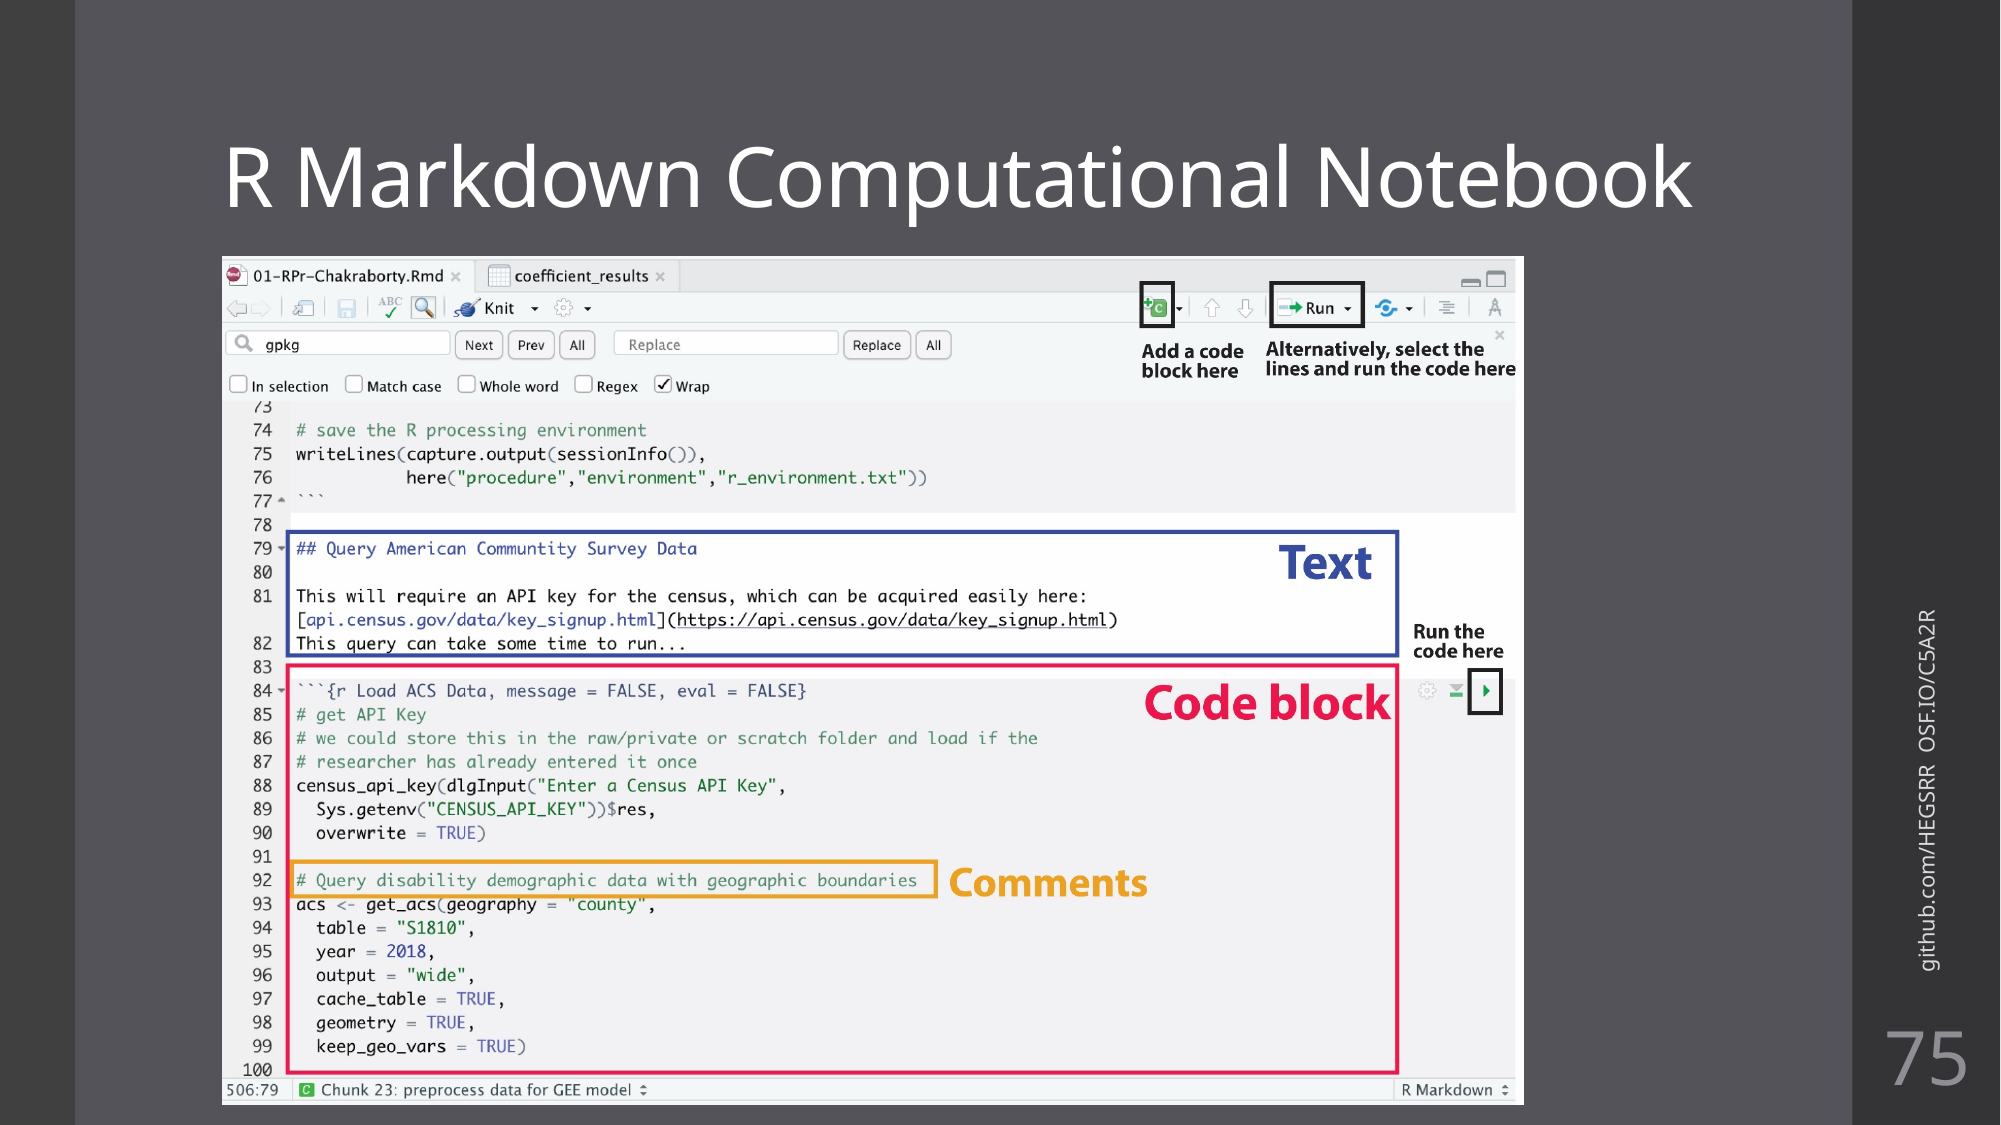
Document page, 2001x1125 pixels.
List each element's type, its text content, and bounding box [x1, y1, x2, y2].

title R Markdown Computational Notebook [206, 60, 1797, 278]
picture [221, 256, 1525, 1105]
slide_number 75 [1852, 1012, 2000, 1110]
footer github.com/HEGSRR OSF.IO/C5A2R [1897, 400, 1958, 988]
